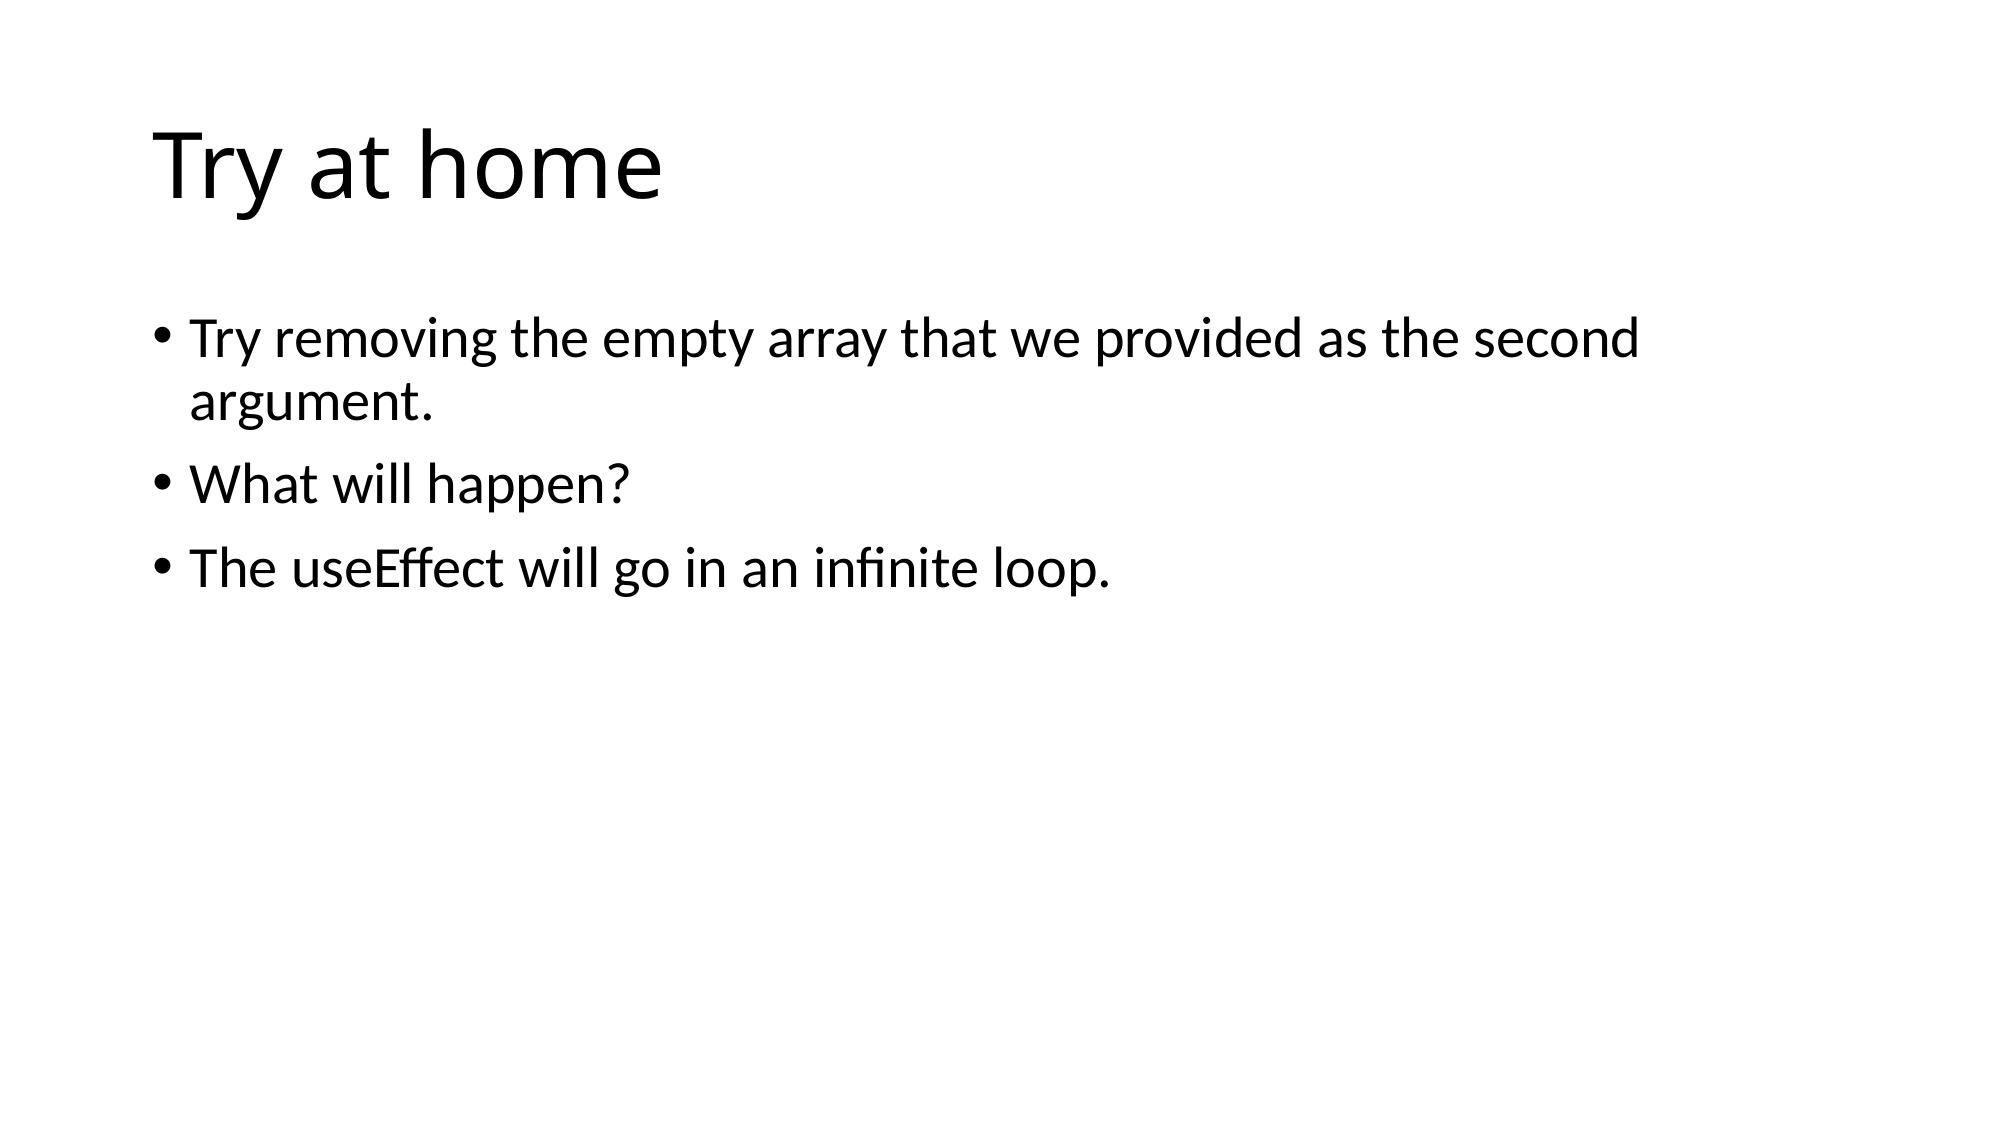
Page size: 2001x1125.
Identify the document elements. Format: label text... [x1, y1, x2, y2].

title Try at home [137, 59, 1863, 278]
list Try removing the empty array that we provided as the second argument. What will happen? The useEffect will go in an infinite loop. [137, 299, 1863, 1014]
